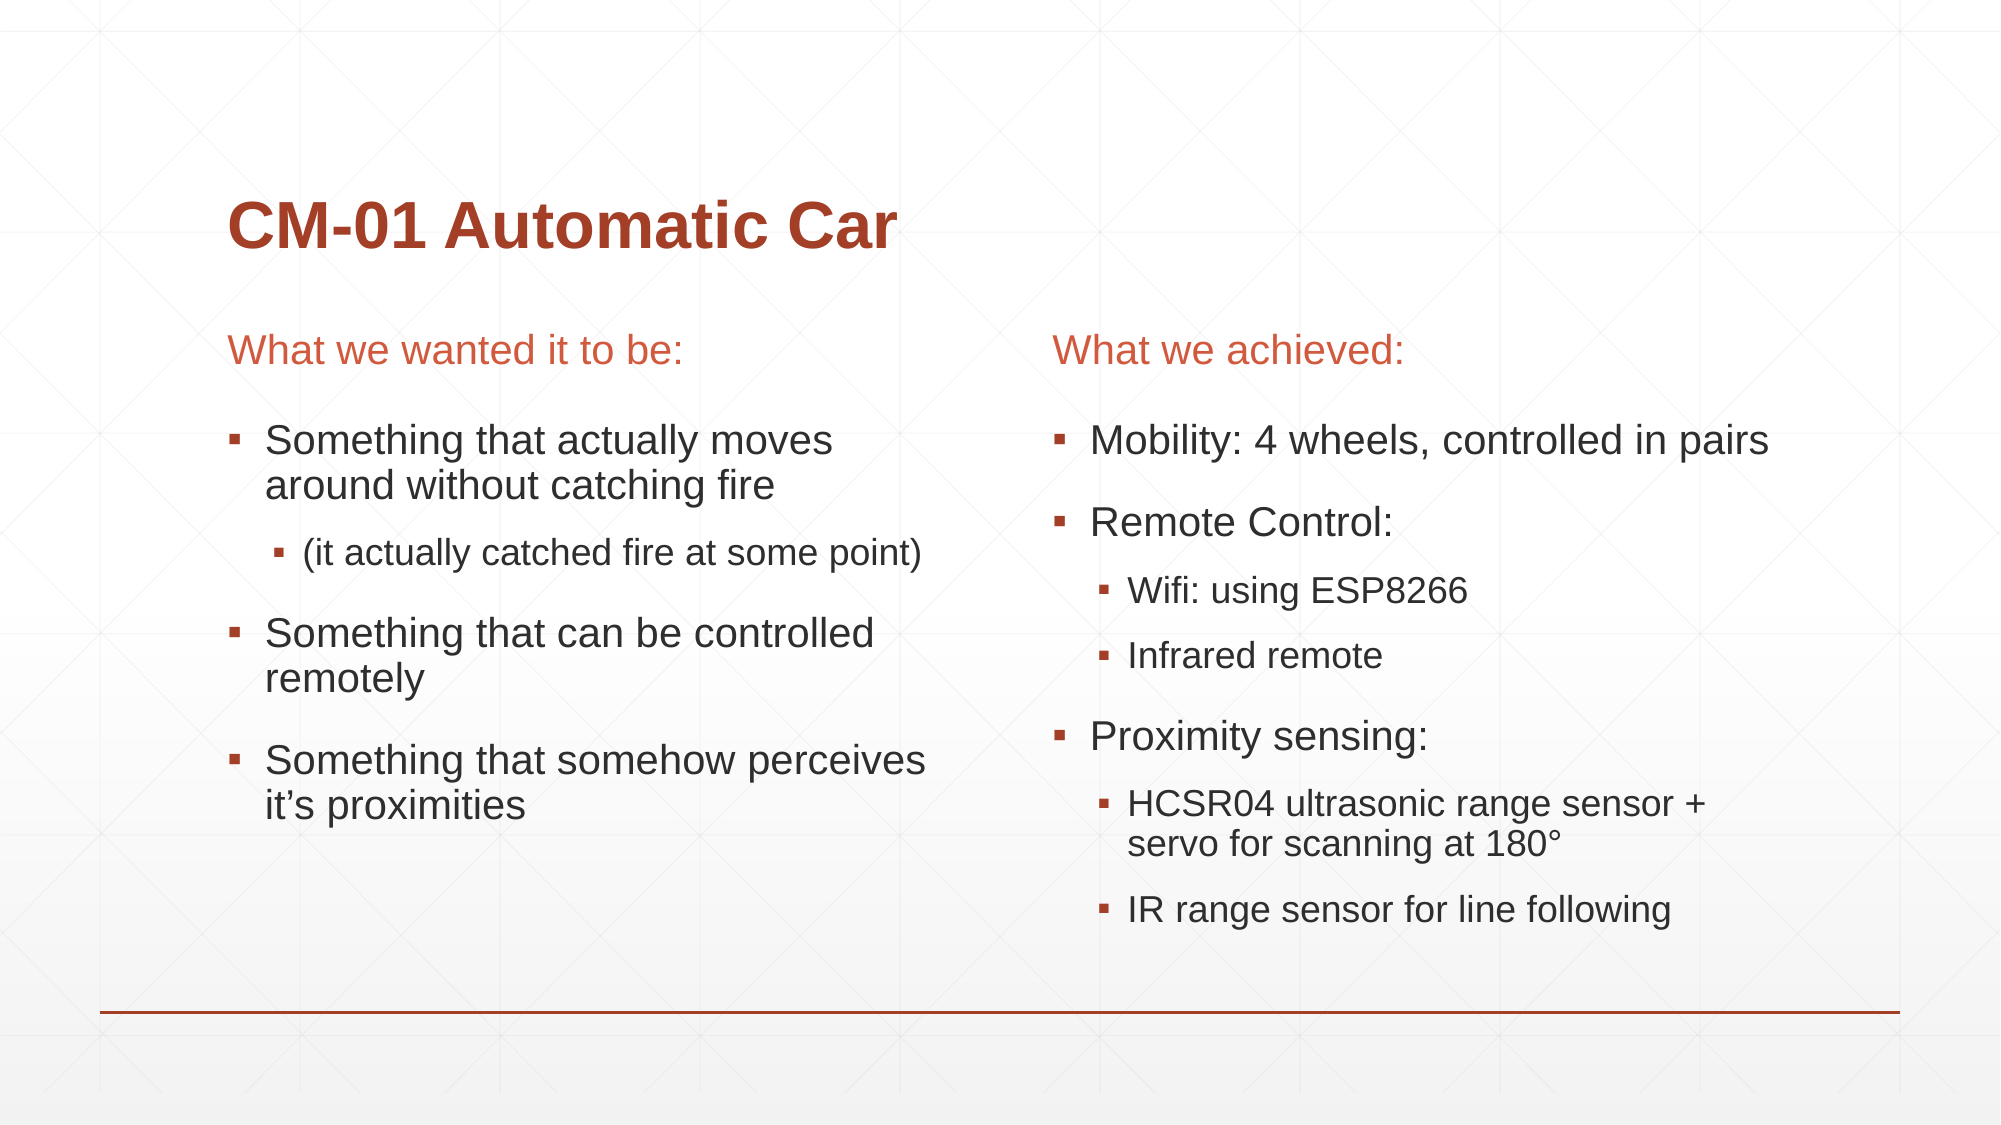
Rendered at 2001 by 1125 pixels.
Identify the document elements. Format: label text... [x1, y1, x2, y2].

list Mobility: 4 wheels, controlled in pairs Remote Control: Wifi: using ESP8266 Infrared remote Proximity sensing: HCSR04 ultrasonic range sensor + servo for scanning at 180° IR range sensor for line following [1037, 410, 1788, 950]
list What we wanted it to be: [212, 298, 963, 404]
list Something that actually moves around without catching fire (it actually catched fire at some point) Something that can be controlled remotely Something that somehow perceives it’s proximities [212, 410, 963, 950]
list What we achieved: [1037, 298, 1788, 404]
title CM-01 Automatic Car [212, 82, 1788, 271]
